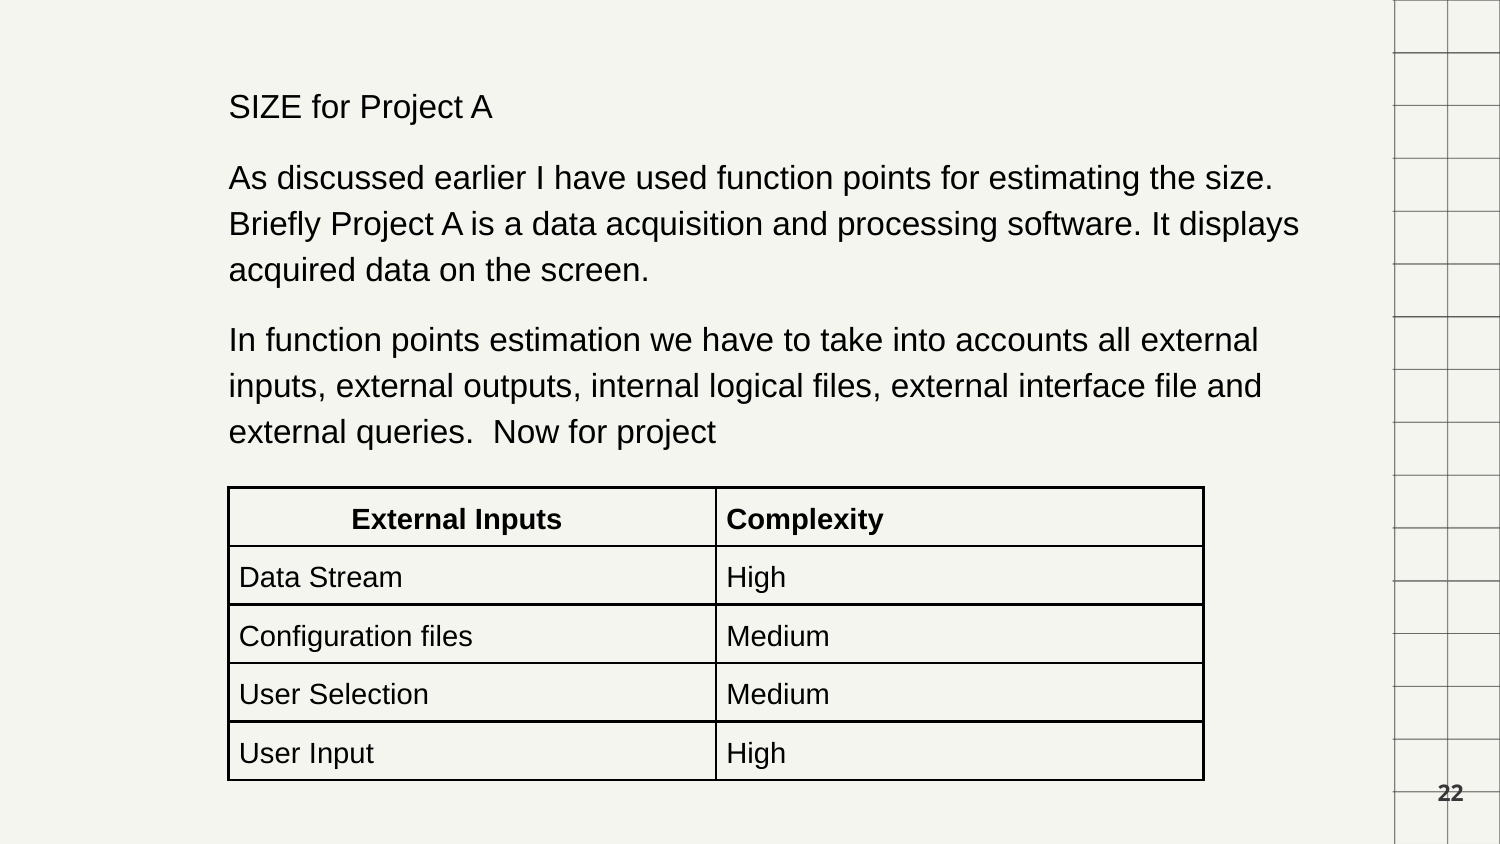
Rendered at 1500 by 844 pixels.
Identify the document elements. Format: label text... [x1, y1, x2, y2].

list SIZE for Project A As discussed earlier I have used function points for estimating the size. Briefly Project A is a data acquisition and processing software. It displays acquired data on the screen. In function points estimation we have to take into accounts all external inputs, external outputs, internal logical files, external interface file and external queries. Now for project [228, 79, 1323, 488]
table_cell User Input [230, 723, 715, 779]
table_cell High [717, 723, 1202, 779]
picture [1155, 581, 1500, 844]
table_header Complexity [717, 489, 1202, 545]
table_cell Medium [717, 664, 1202, 720]
table_cell Medium [717, 606, 1202, 662]
table_cell Configuration files [230, 606, 715, 662]
table_cell Data Stream [230, 547, 715, 603]
table_cell High [717, 547, 1202, 603]
table_header External Inputs [230, 489, 715, 545]
picture [1155, 0, 1500, 580]
slide_number ‹#› [1374, 779, 1464, 809]
table_cell User Selection [230, 664, 715, 720]
